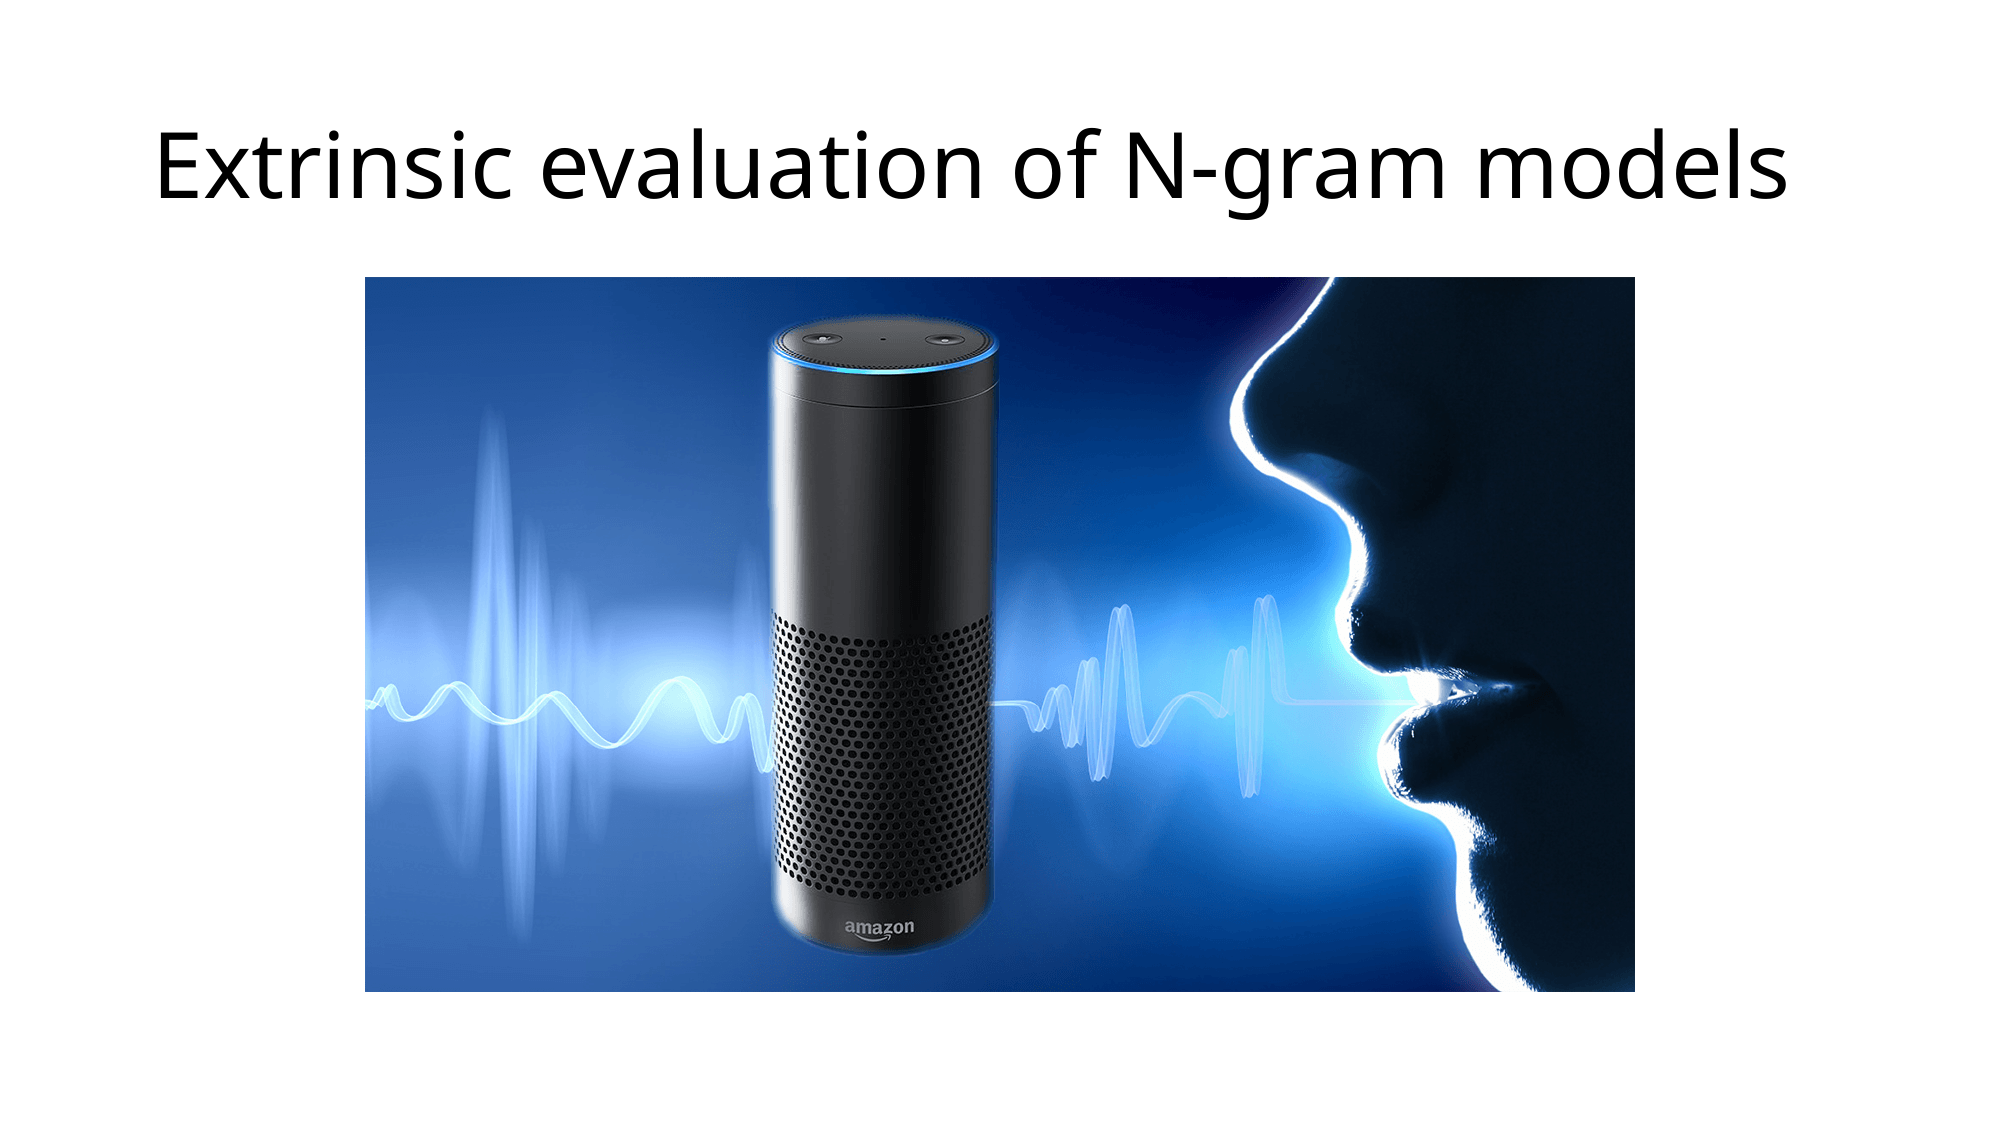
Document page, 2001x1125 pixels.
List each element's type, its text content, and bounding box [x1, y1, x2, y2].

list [365, 277, 1635, 992]
title Extrinsic evaluation of N-gram models [137, 59, 1863, 278]
